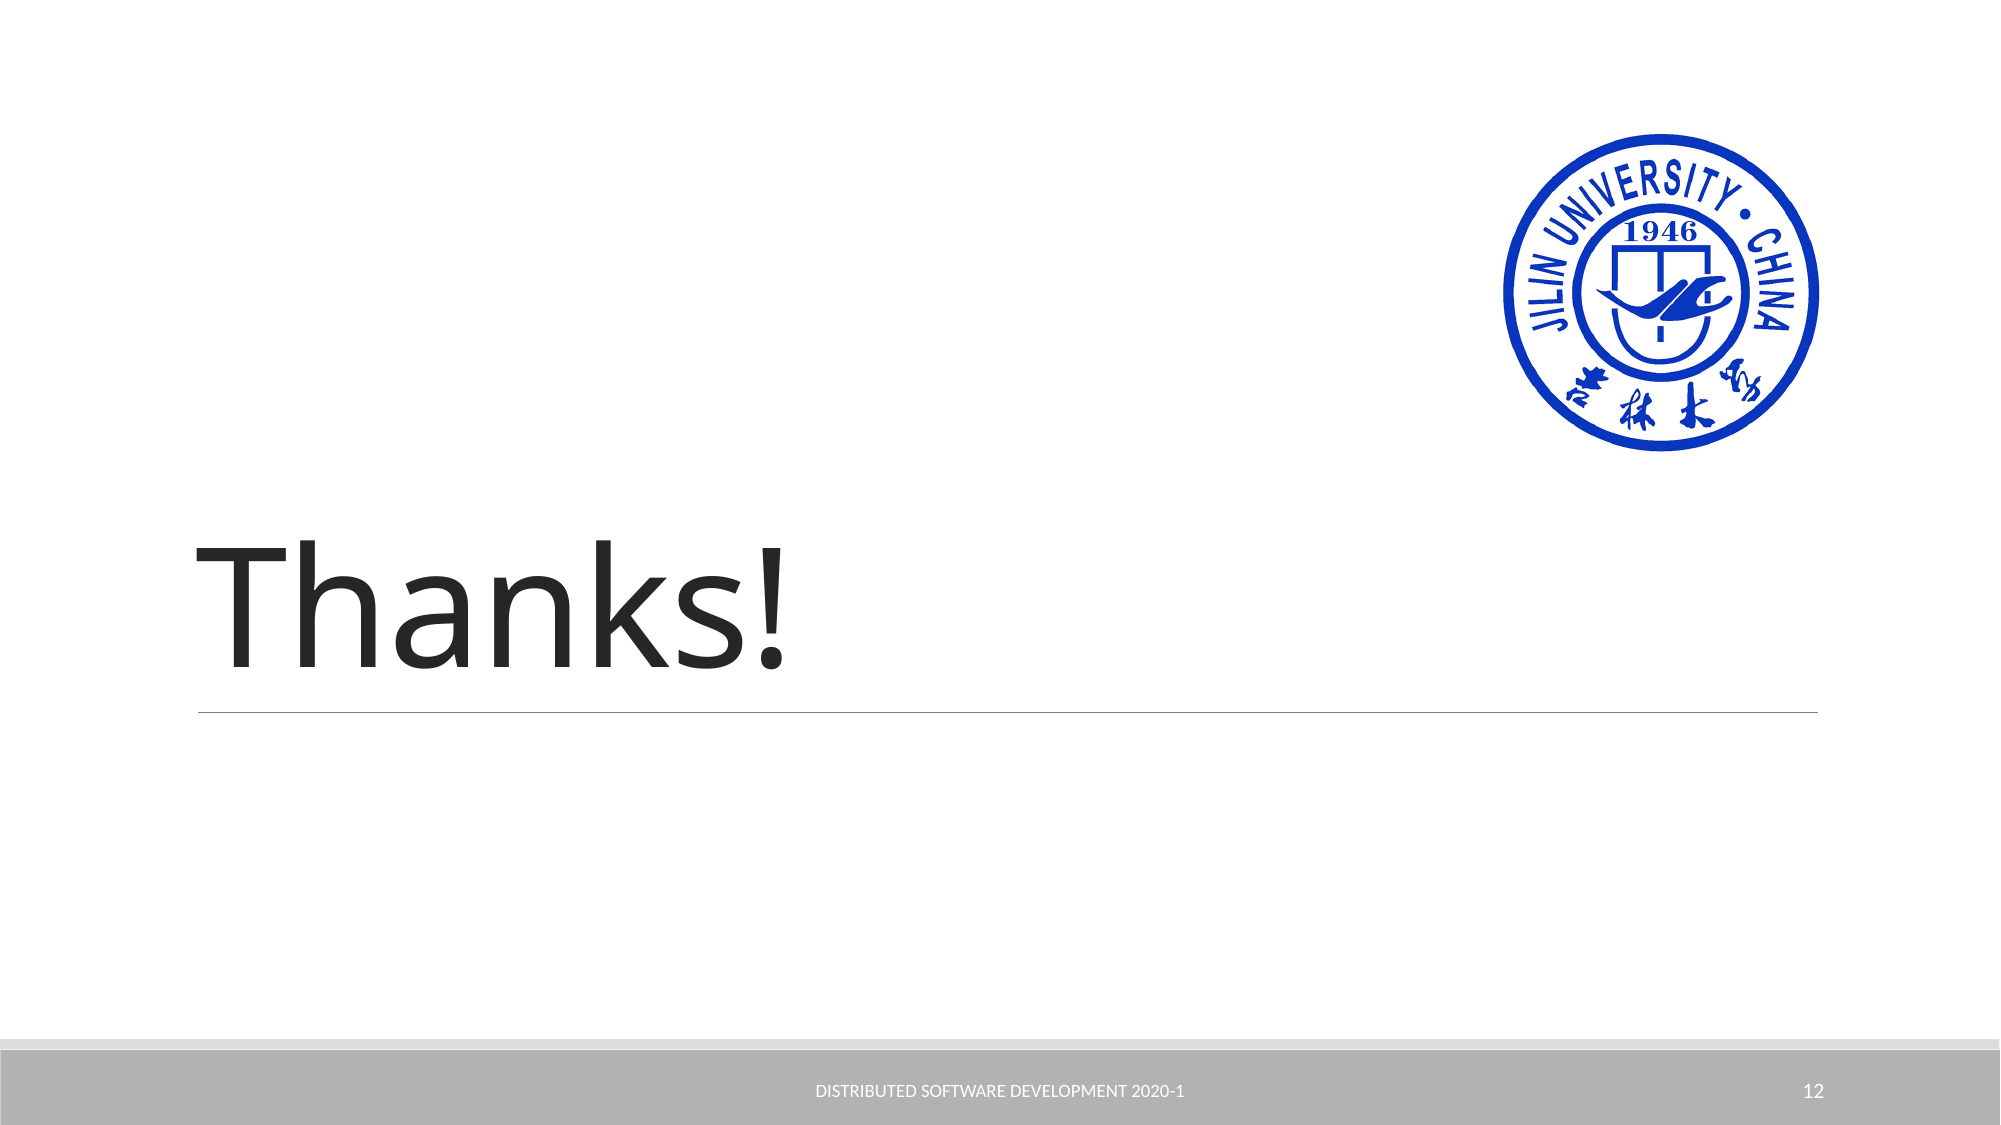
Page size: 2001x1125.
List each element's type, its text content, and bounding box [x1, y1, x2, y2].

slide_number 12 [1624, 1059, 1840, 1120]
footer Distributed Software Development 2020-1 [604, 1059, 1396, 1120]
title Thanks! [180, 124, 1830, 710]
